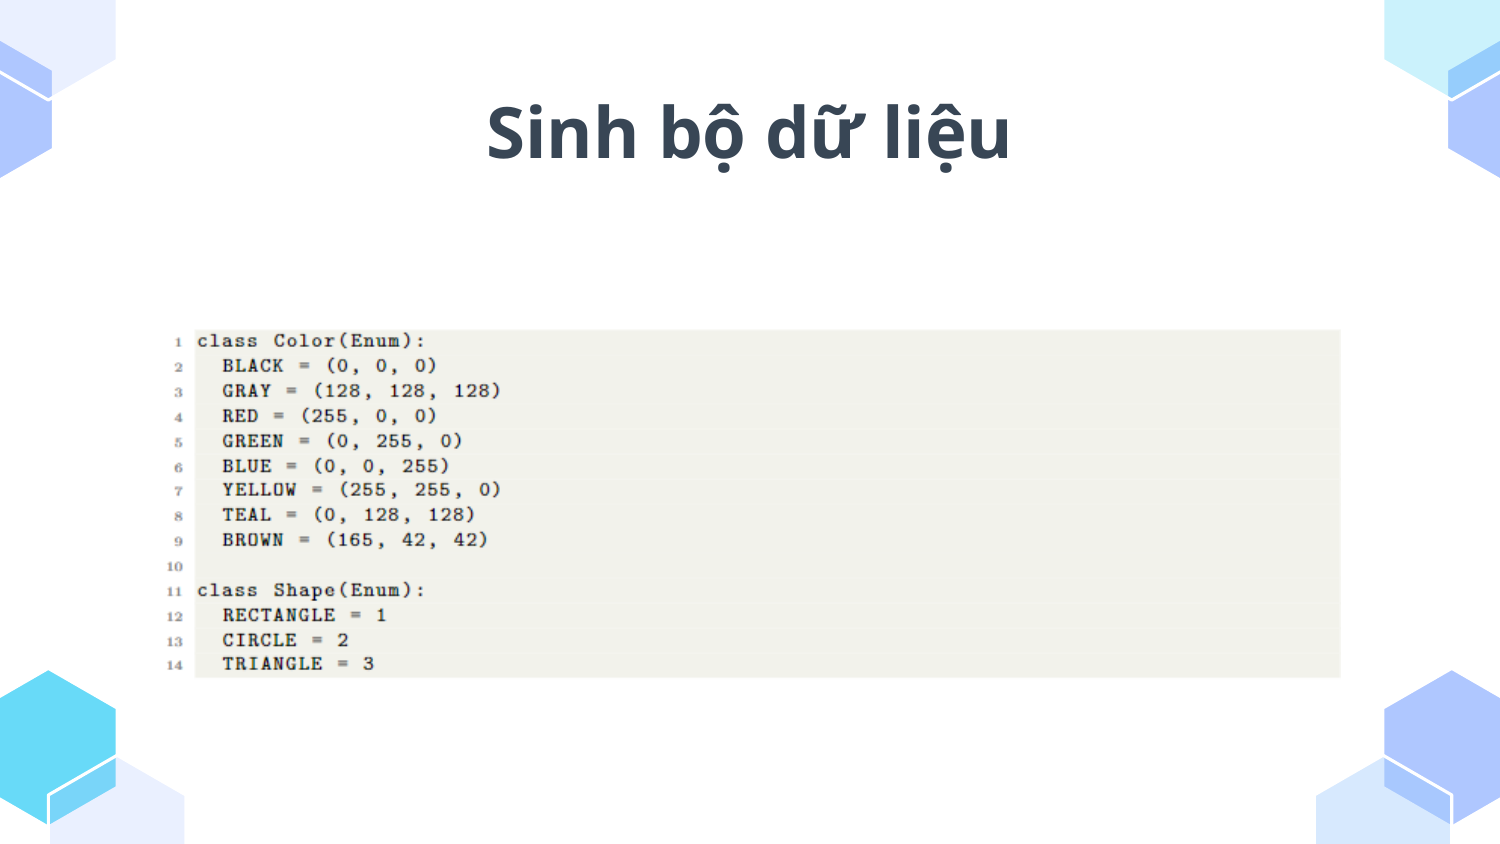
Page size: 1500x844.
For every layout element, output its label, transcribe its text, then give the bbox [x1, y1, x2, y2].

picture [159, 325, 1341, 681]
title Sinh bộ dữ liệu [118, 72, 1382, 167]
